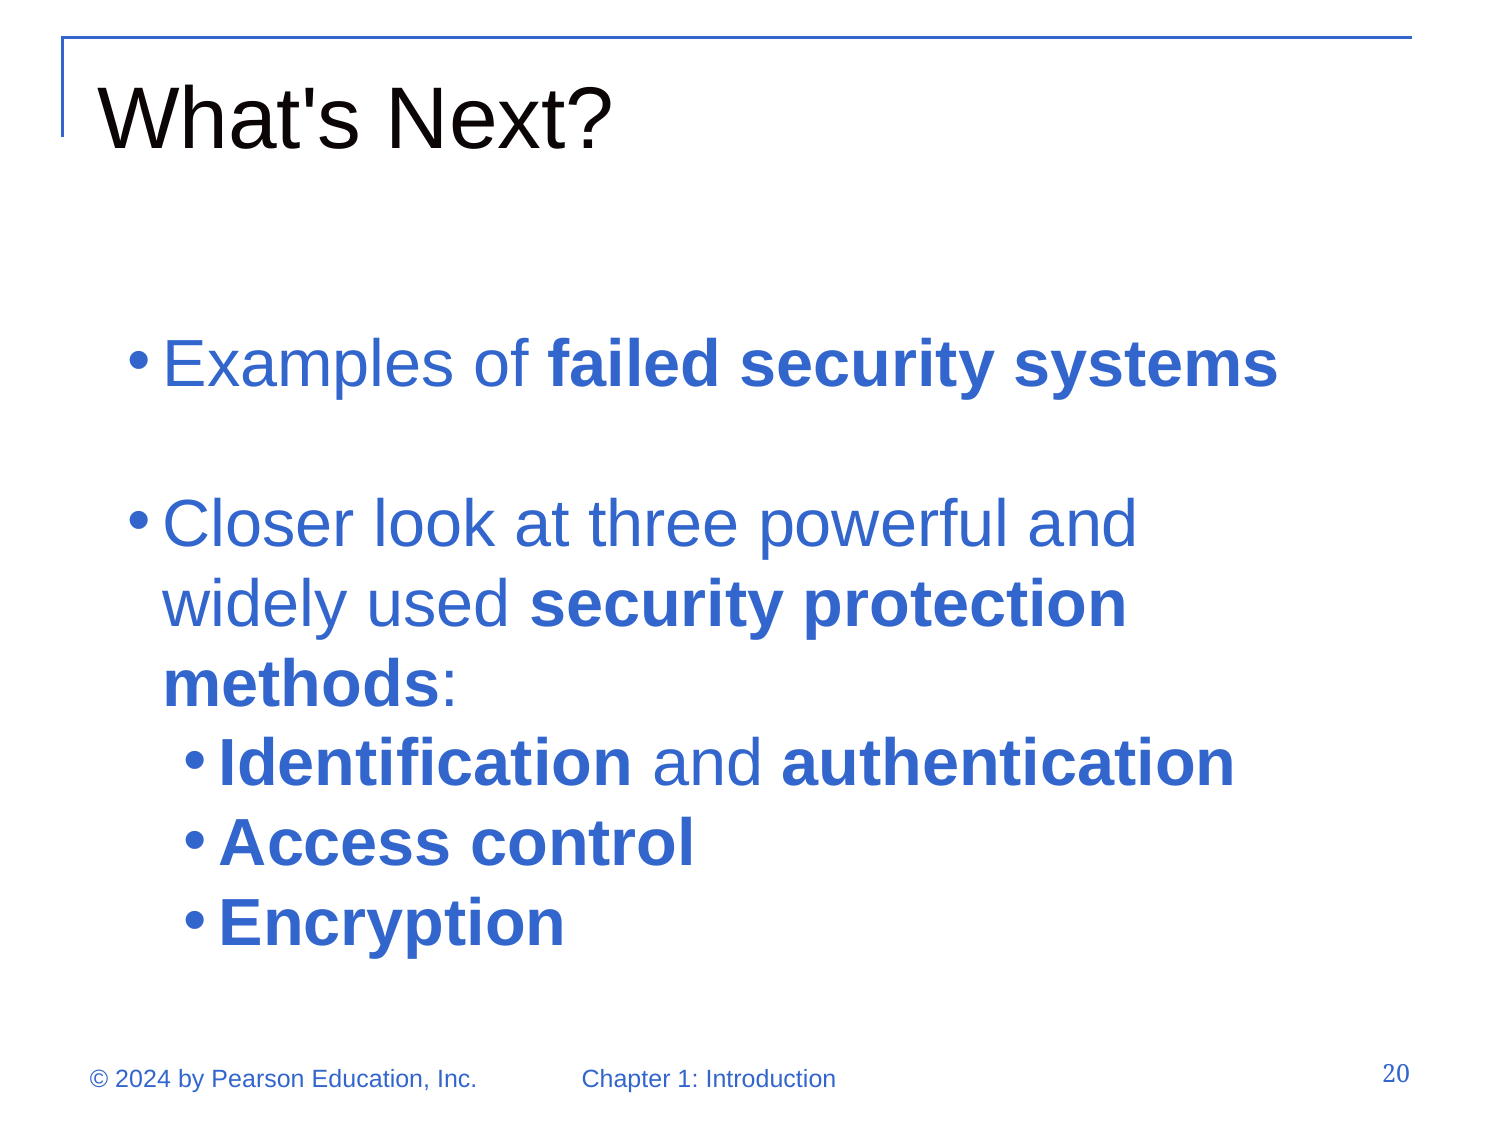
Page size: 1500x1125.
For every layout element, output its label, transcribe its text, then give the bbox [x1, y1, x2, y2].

text_box Examples of failed security systems Closer look at three powerful and widely used security protection methods: Identification and authentication Access control Encryption [116, 313, 1341, 965]
slide_number 20 [1212, 1024, 1425, 1100]
text_box What's Next? [82, 53, 1388, 147]
